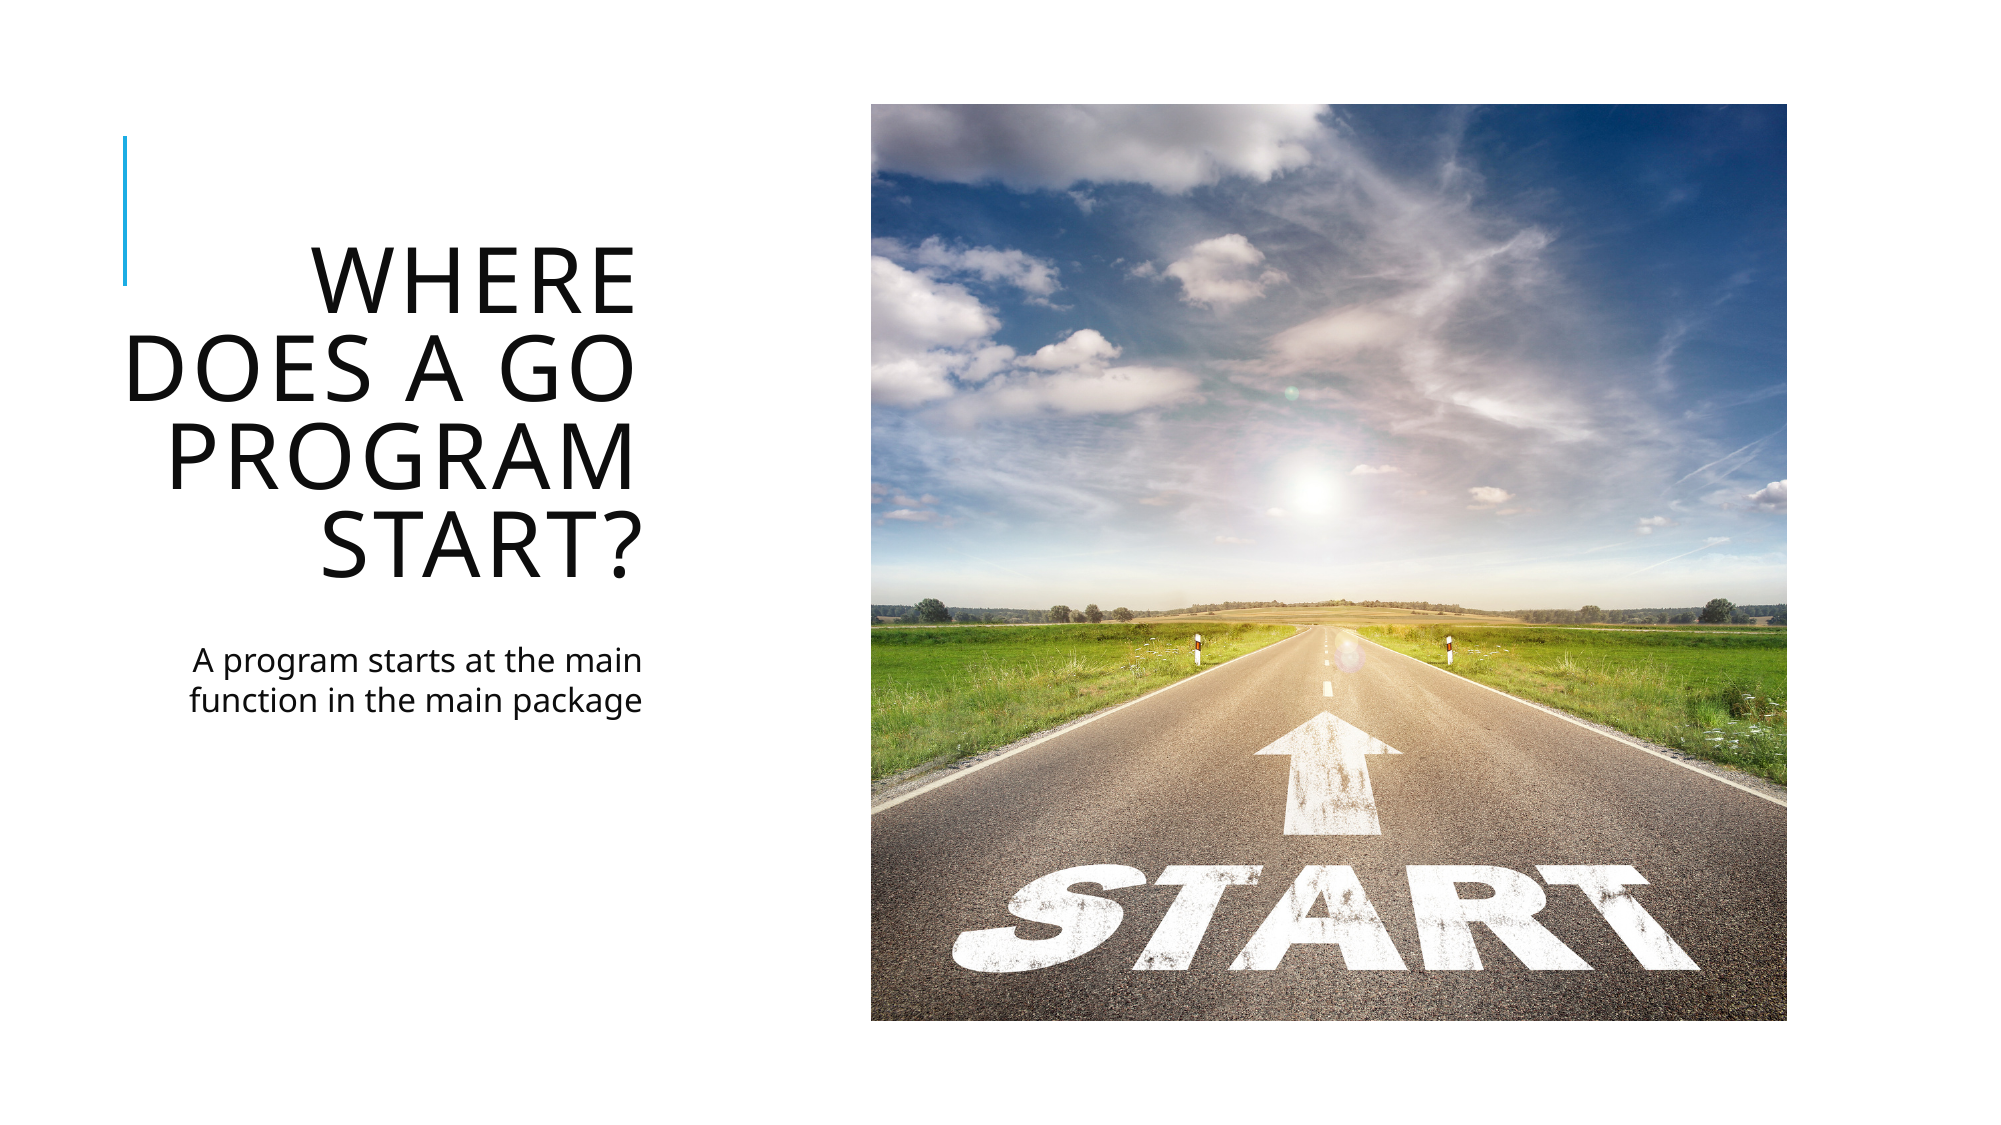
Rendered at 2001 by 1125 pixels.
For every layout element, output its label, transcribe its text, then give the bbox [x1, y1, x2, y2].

title Where does a go program start? [104, 104, 659, 603]
list A program starts at the main function in the main package [104, 631, 659, 1020]
picture [871, 104, 1788, 1021]
